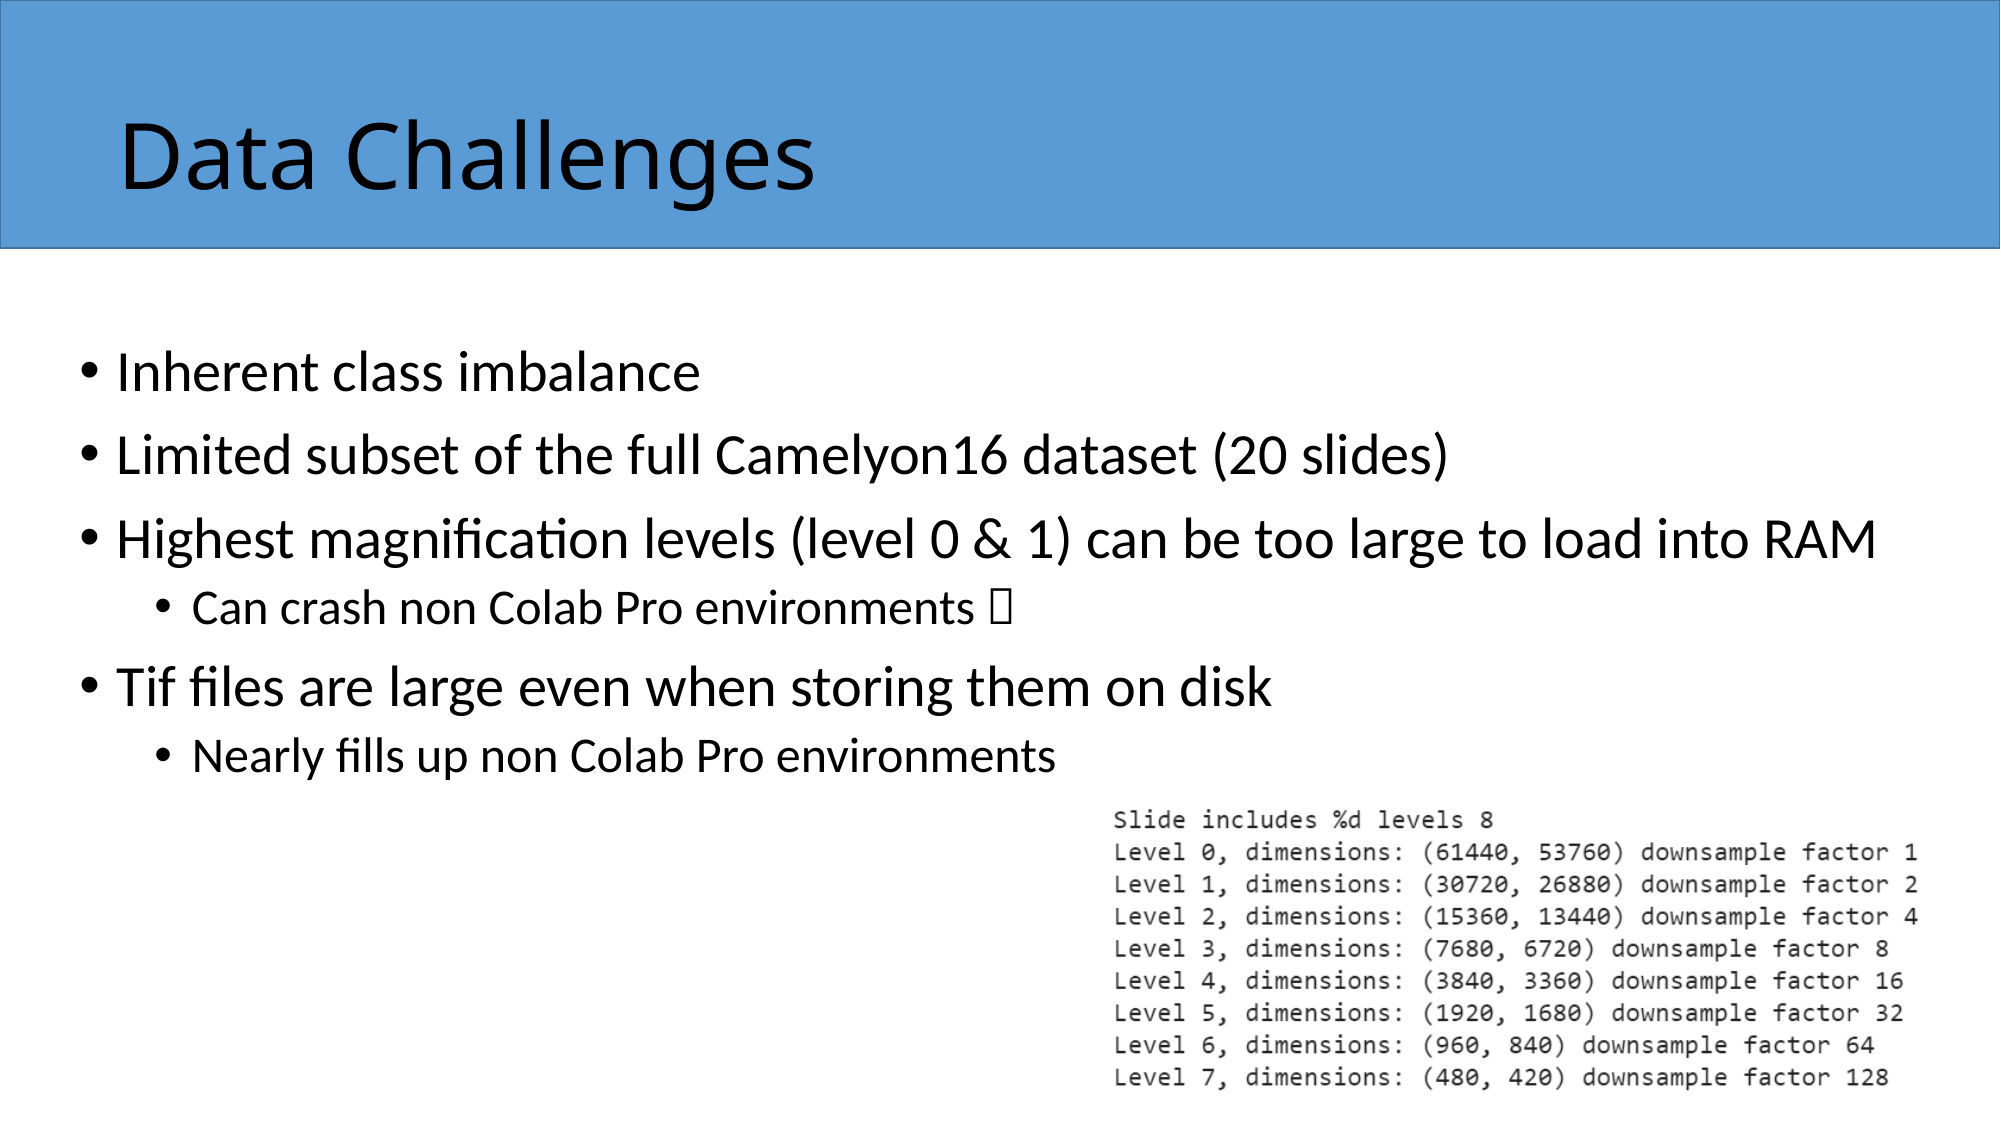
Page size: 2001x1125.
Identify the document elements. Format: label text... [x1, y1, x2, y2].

picture [1108, 802, 1963, 1101]
title Data Challenges [102, 51, 1946, 269]
text_box [0, 0, 2000, 249]
list Inherent class imbalance Limited subset of the full Camelyon16 dataset (20 slides) Highest magnification levels (level 0 & 1) can be too large to load into RAM Can crash non Colab Pro environments  Tif files are large even when storing them on disk Nearly fills up non Colab Pro environments [64, 333, 1906, 1125]
